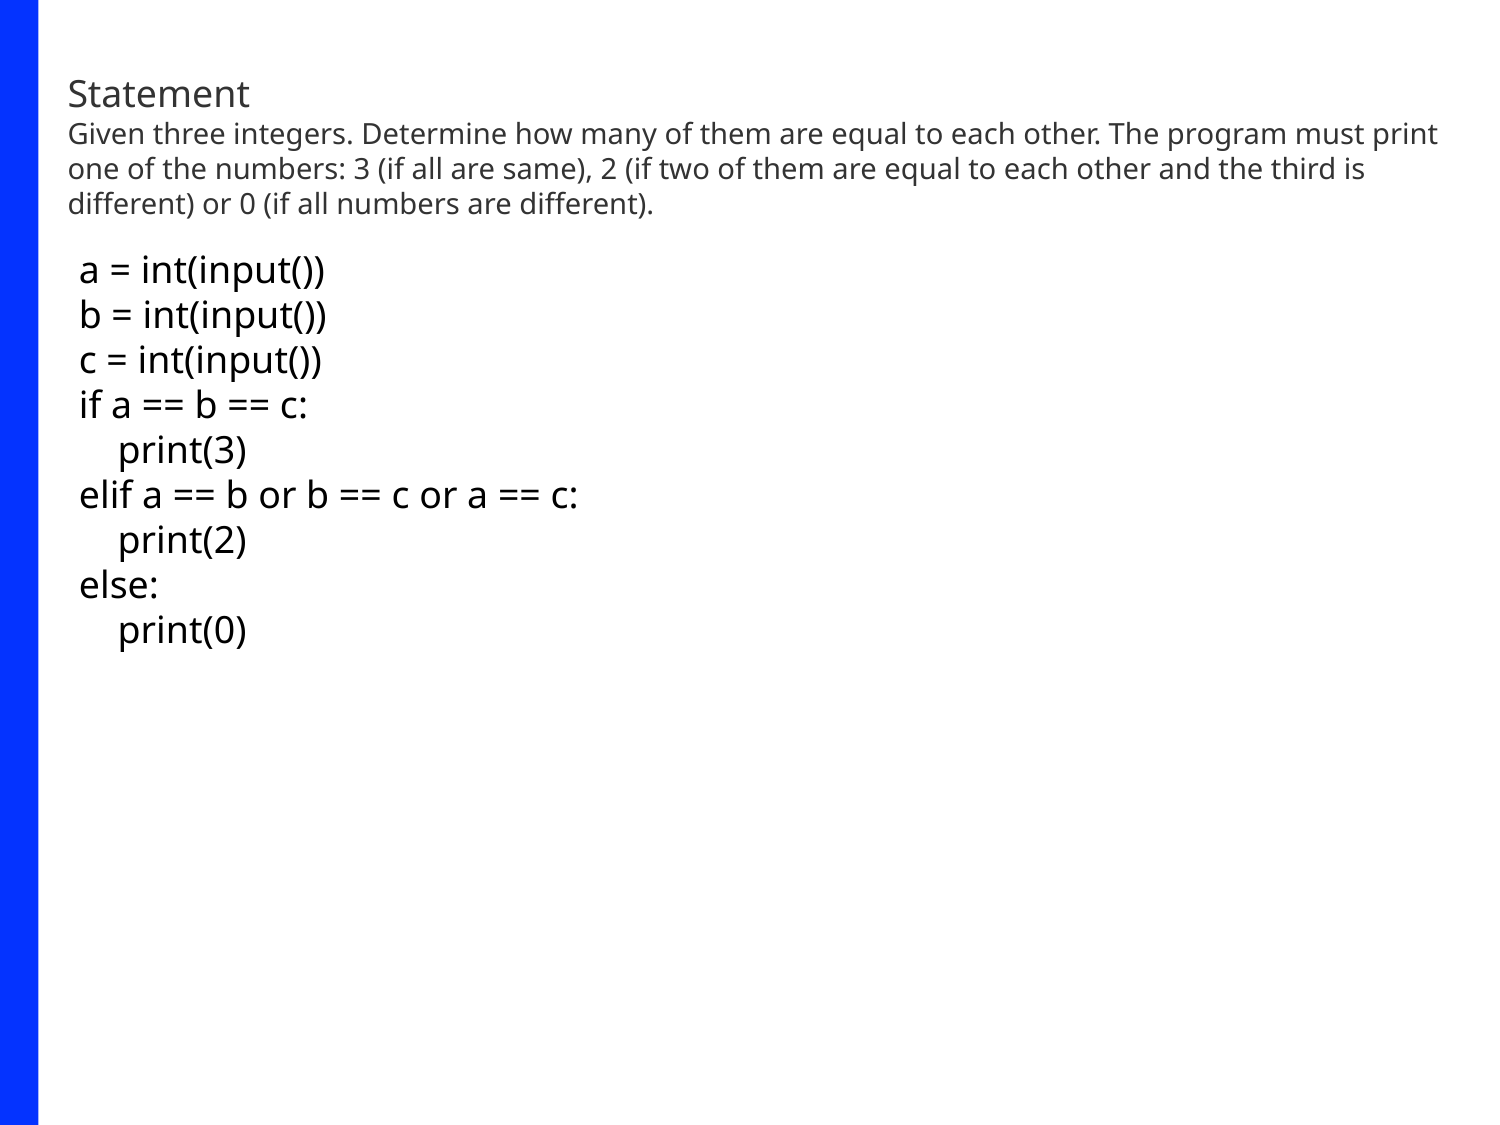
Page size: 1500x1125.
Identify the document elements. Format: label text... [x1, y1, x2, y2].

text_box a = int(input()) b = int(input()) c = int(input()) if a == b == c: print(3) elif a == b or b == c or a == c: print(2) else: print(0) [71, 238, 587, 659]
text_box Statement Given three integers. Determine how many of them are equal to each other. The program must print one of the numbers: 3 (if all are same), 2 (if two of them are equal to each other and the third is different) or 0 (if all numbers are different). [60, 62, 1480, 228]
